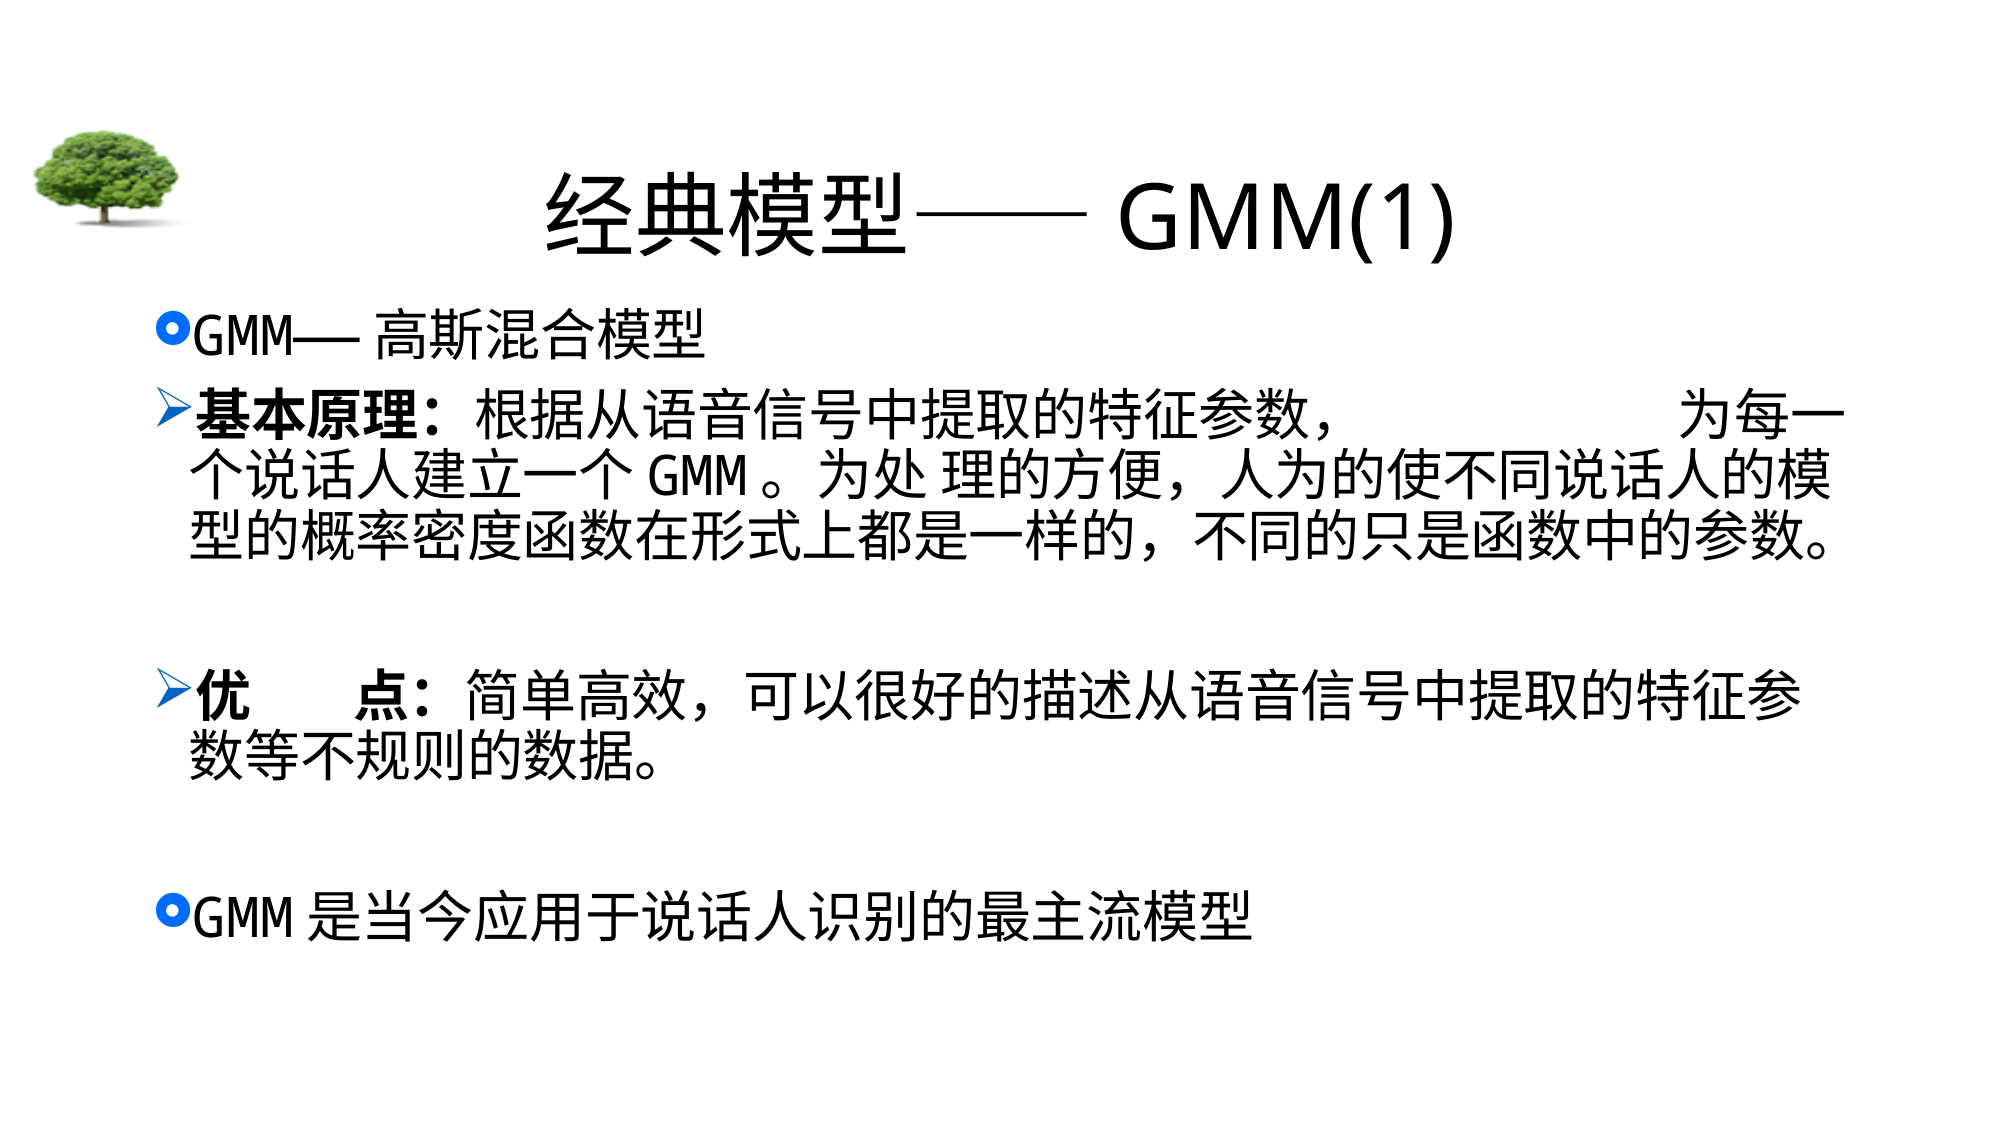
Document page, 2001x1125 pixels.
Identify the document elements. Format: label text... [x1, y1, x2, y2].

picture [23, 117, 137, 233]
list GMM——高斯混合模型 基本原理：根据从语音信号中提取的特征参数， 为每一个说话人建立一个GMM。为处 理的方便，人为的使不同说话人的模型的概率密度函数在形式上都是一样的，不同的只是函数中的参数。 优 点：简单高效，可以很好的描述从语音信号中提取的特征参数等不规则的数据。 GMM是当今应用于说话人识别的最主流模型 [137, 299, 1863, 1014]
title 经典模型——GMM(1) [137, 59, 1863, 278]
